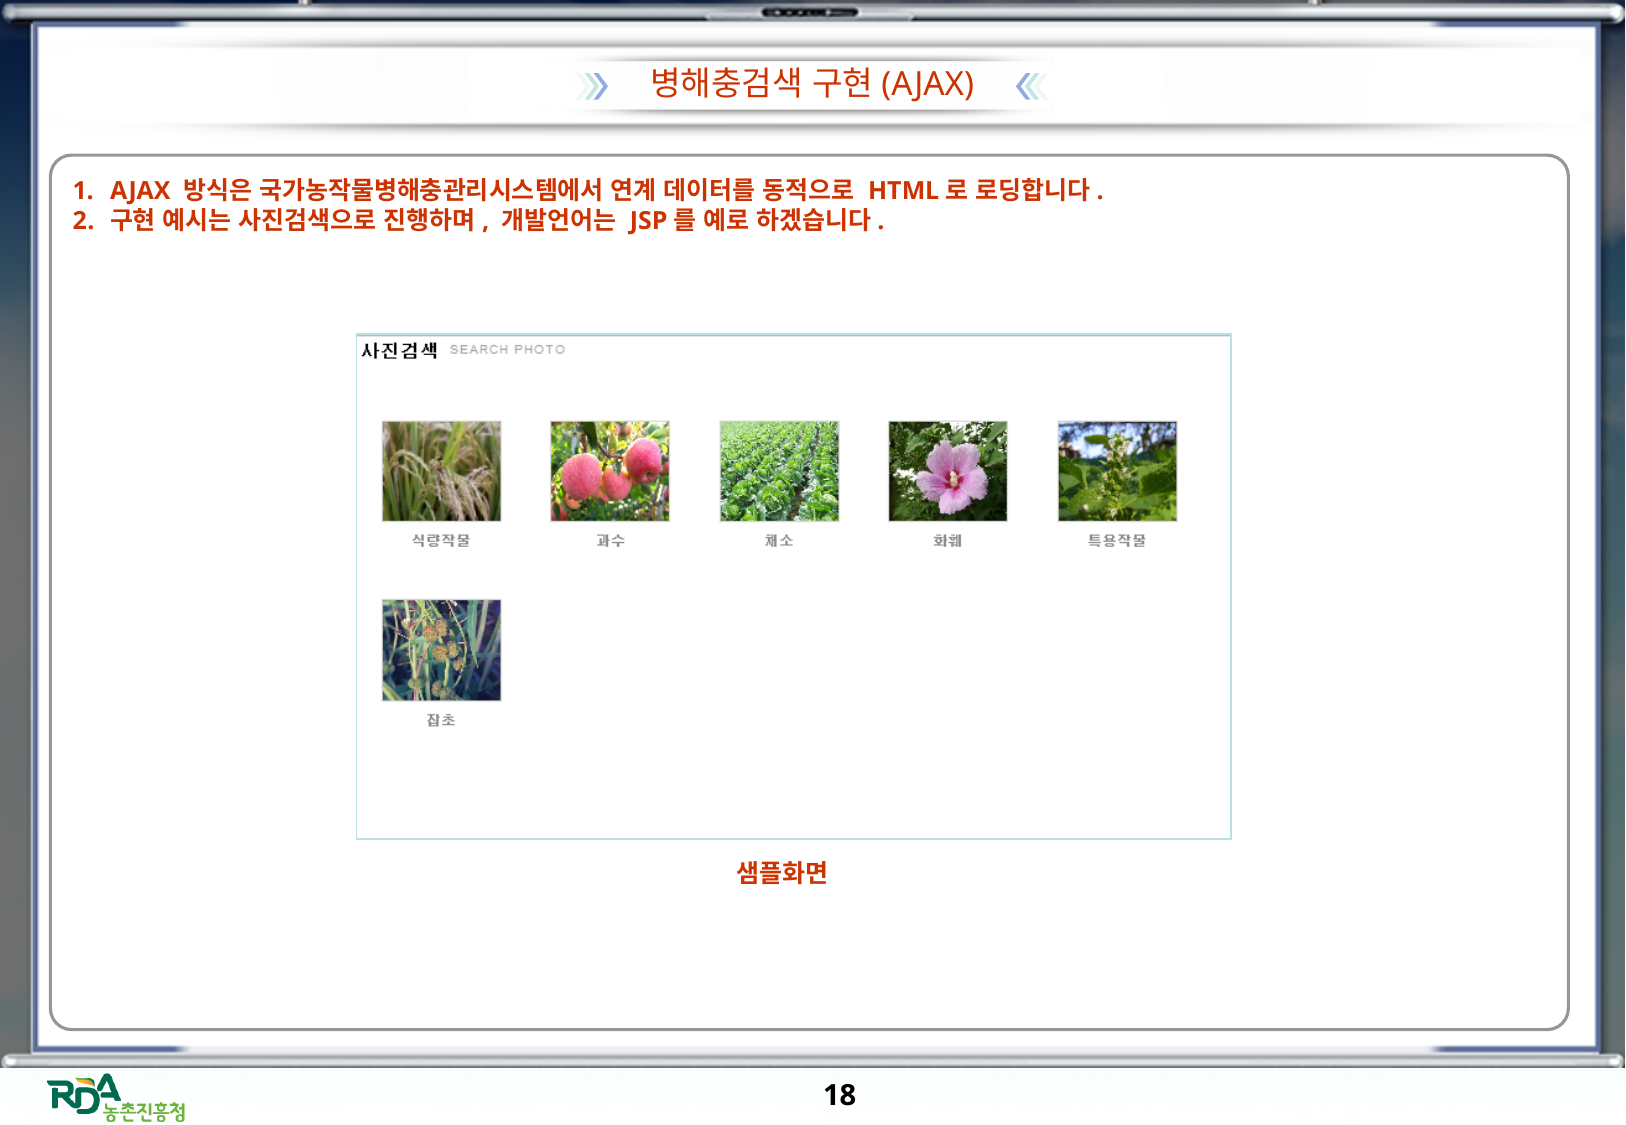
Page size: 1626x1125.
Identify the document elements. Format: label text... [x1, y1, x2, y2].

slide_number 17 [777, 1069, 872, 1116]
text_box AJAX 방식은 국가농작물병해충관리시스템에서 연계 데이터를 동적으로 HTML로 로딩합니다. 구현 예시는 사진검색으로 진행하며, 개발언어는 JSP를 예로 하겠습니다. [57, 167, 1538, 242]
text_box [533, 39, 1054, 133]
picture [0, 0, 1626, 1125]
text_box [48, 152, 1571, 1032]
text_box 샘플화면 [656, 849, 909, 895]
